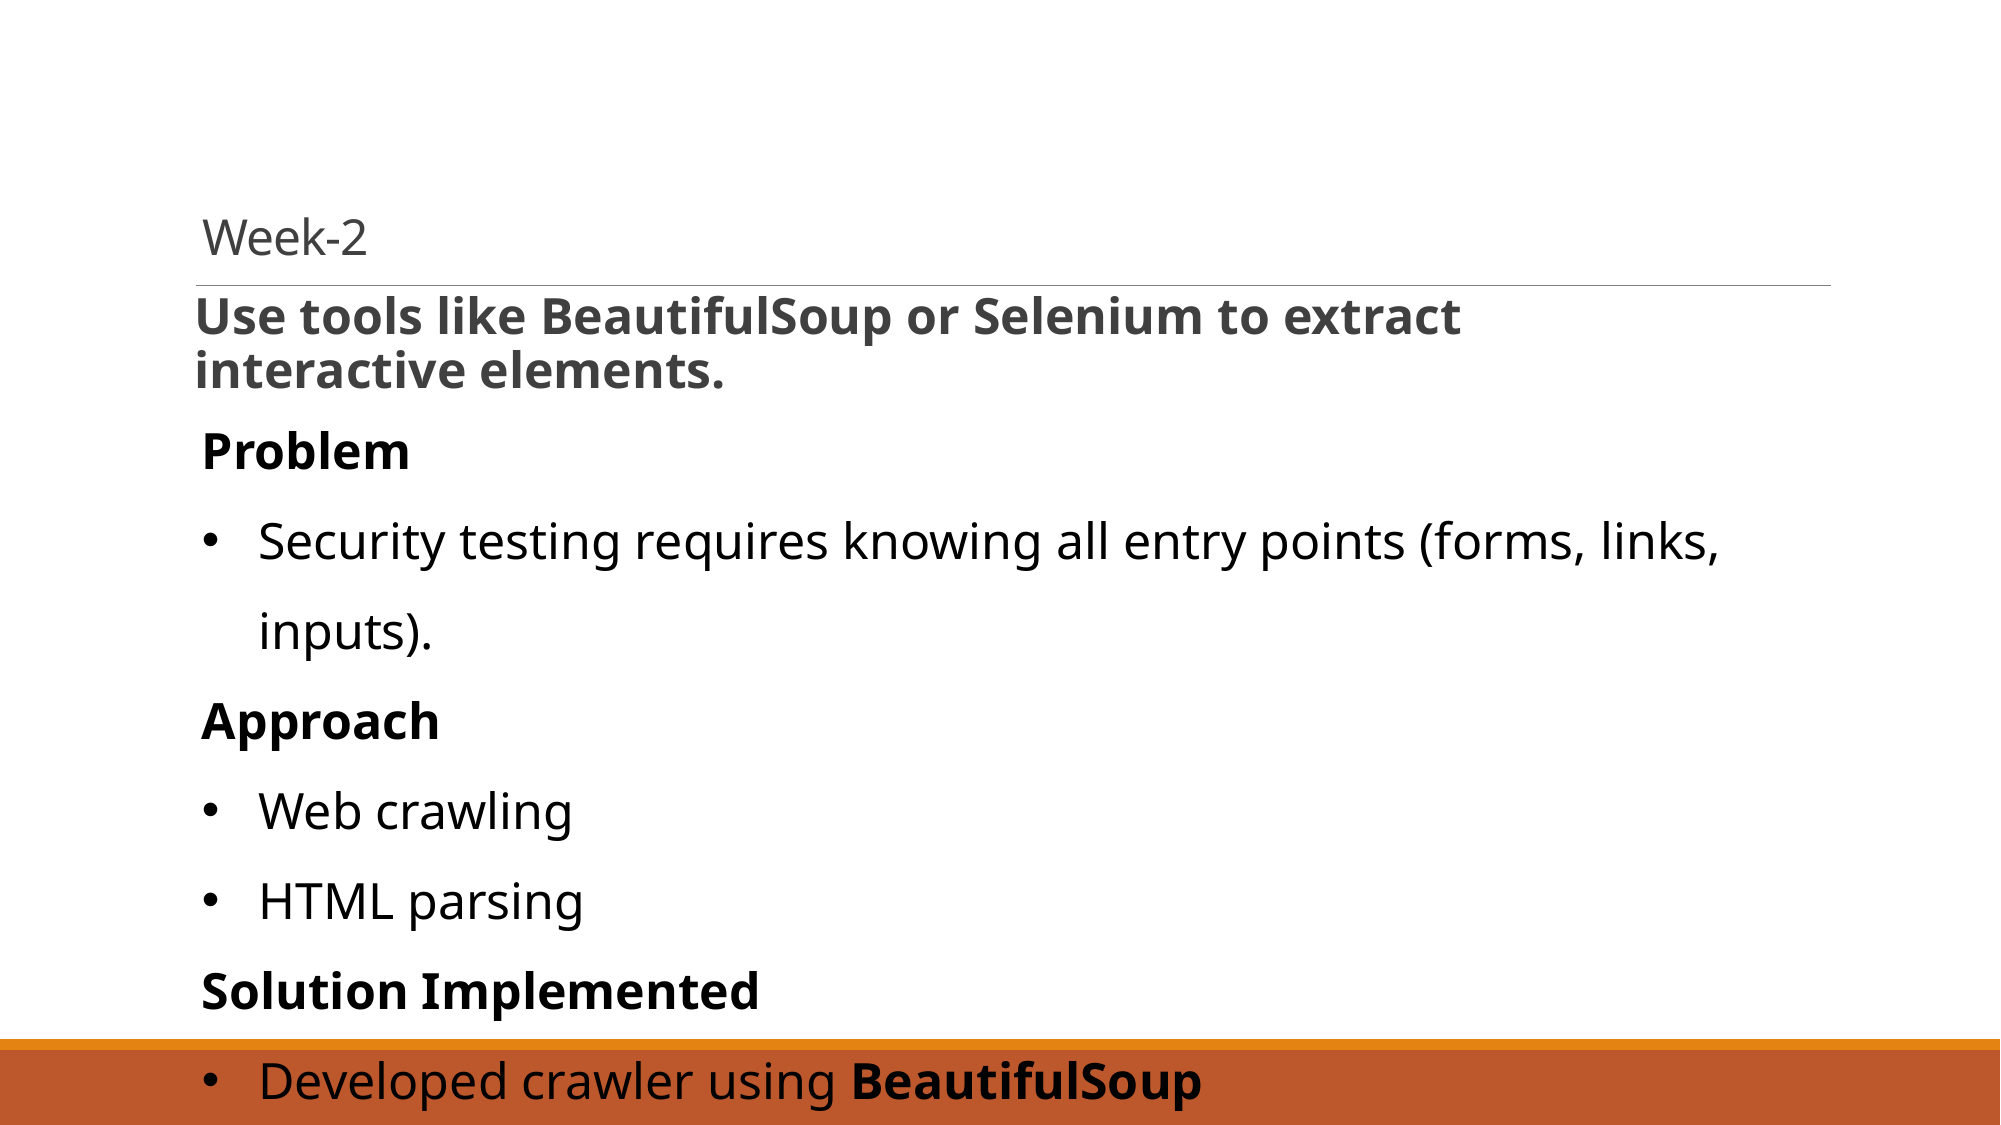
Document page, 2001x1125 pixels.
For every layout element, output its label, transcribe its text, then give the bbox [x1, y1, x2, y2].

title Week-2 [187, 206, 1813, 333]
list Use tools like BeautifulSoup or Selenium to extract interactive elements. [119, 283, 1745, 481]
text_box Problem Security testing requires knowing all entry points (forms, links, inputs). Approach Web crawling HTML parsing Solution Implemented Developed crawler using BeautifulSoup [187, 381, 1867, 1125]
